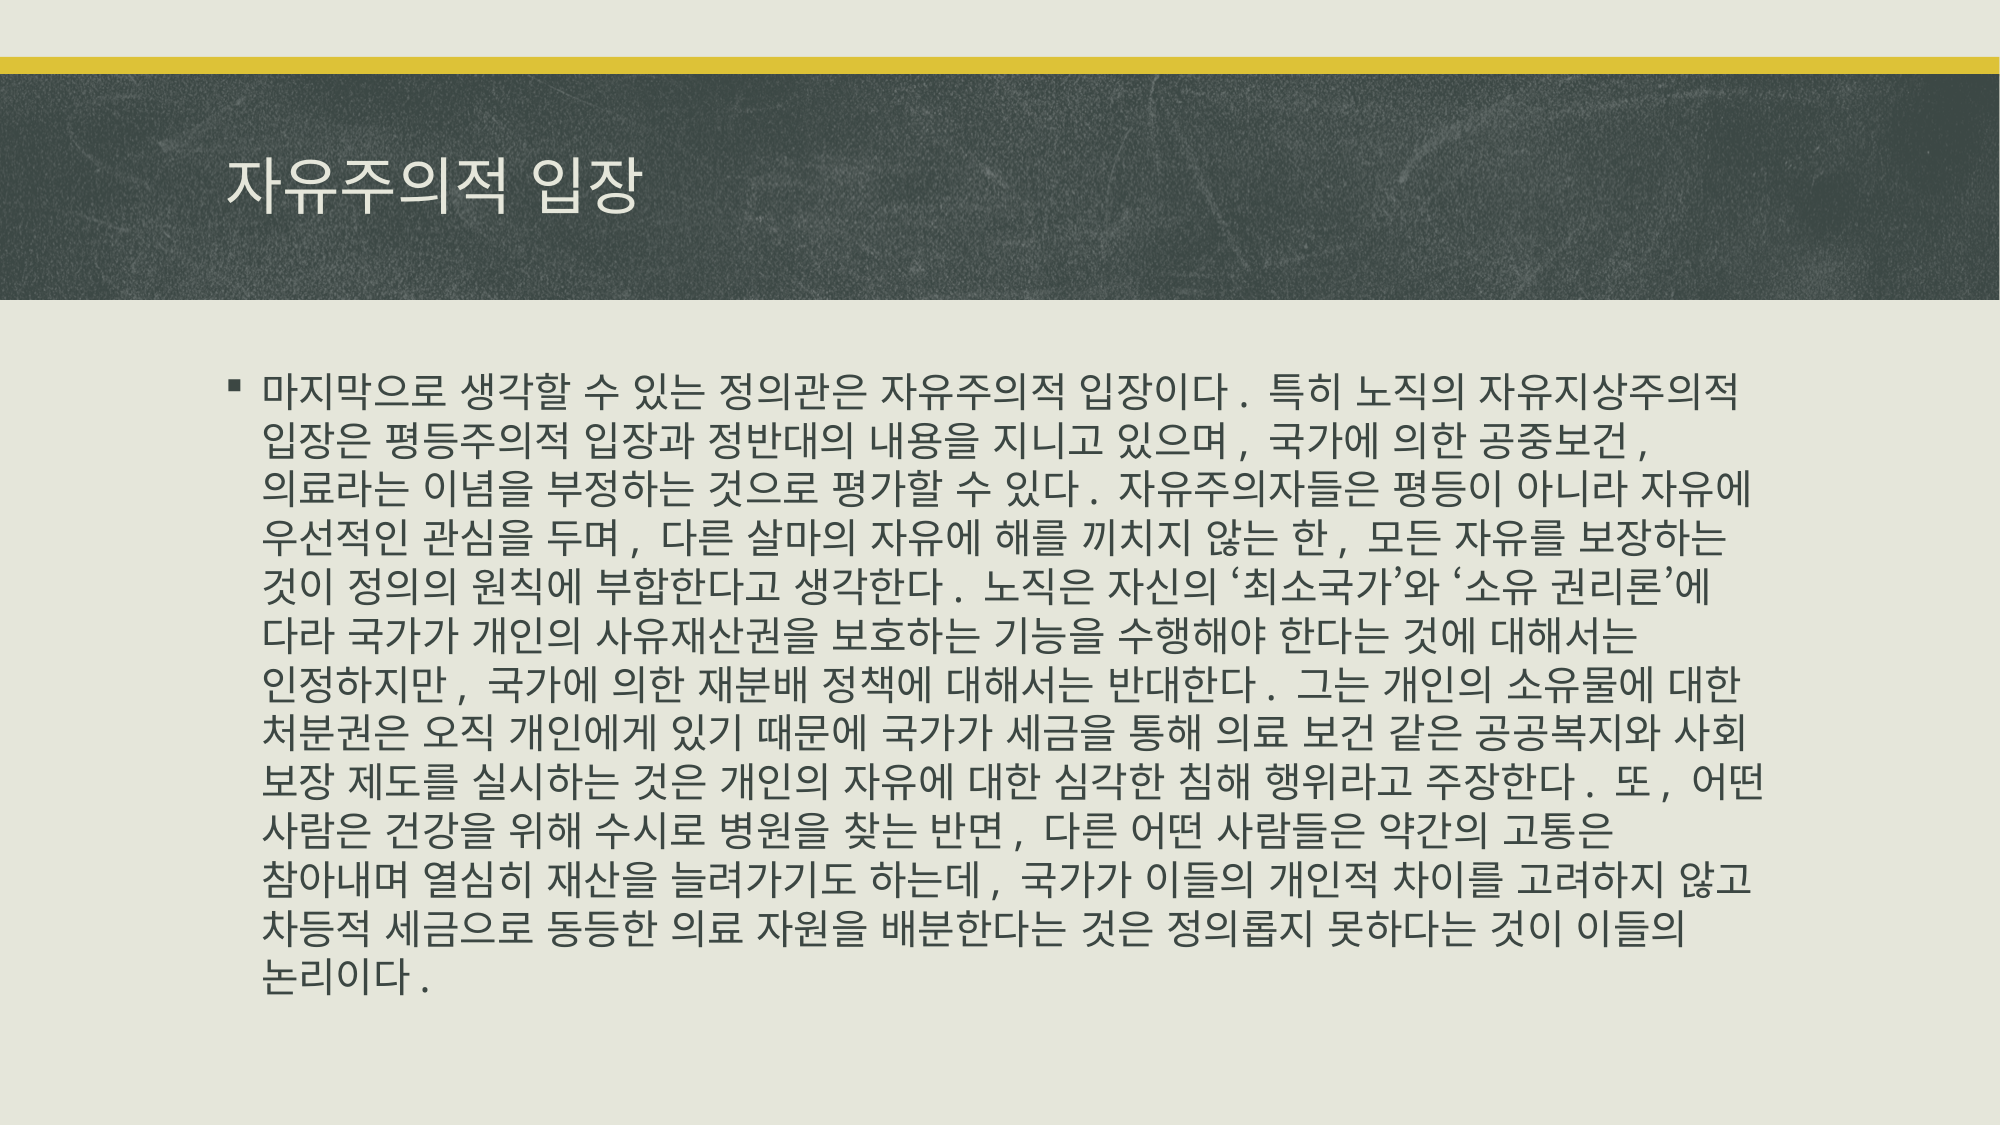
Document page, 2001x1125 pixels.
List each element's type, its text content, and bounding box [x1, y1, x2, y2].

picture [0, 74, 2000, 300]
list 마지막으로 생각할 수 있는 정의관은 자유주의적 입장이다. 특히 노직의 자유지상주의적 입장은 평등주의적 입장과 정반대의 내용을 지니고 있으며, 국가에 의한 공중보건, 의료라는 이념을 부정하는 것으로 평가할 수 있다. 자유주의자들은 평등이 아니라 자유에 우선적인 관심을 두며, 다른 살마의 자유에 해를 끼치지 않는 한, 모든 자유를 보장하는 것이 정의의 원칙에 부합한다고 생각한다. 노직은 자신의 ‘최소국가’와 ‘소유 권리론’에 다라 국가가 개인의 사유재산권을 보호하는 기능을 수행해야 한다는 것에 대해서는 인정하지만, 국가에 의한 재분배 정책에 대해서는 반대한다. 그는 개인의 소유물에 대한 처분권은 오직 개인에게 있기 때문에 국가가 세금을 통해 의료 보건 같은 공공복지와 사회 보장 제도를 실시하는 것은 개인의 자유에 대한 심각한 침해 행위라고 주장한다. 또, 어떤 사람은 건강을 위해 수시로 병원을 찾는 반면, 다른 어떤 사람들은 약간의 고통은 참아내며 열심히 재산을 늘려가기도 하는데, 국가가 이들의 개인적 차이를 고려하지 않고 차등적 세금으로 동등한 의료 자원을 배분한다는 것은 정의롭지 못하다는 것이 이들의 논리이다. [210, 359, 1790, 1014]
title 자유주의적 입장 [210, 76, 1790, 300]
